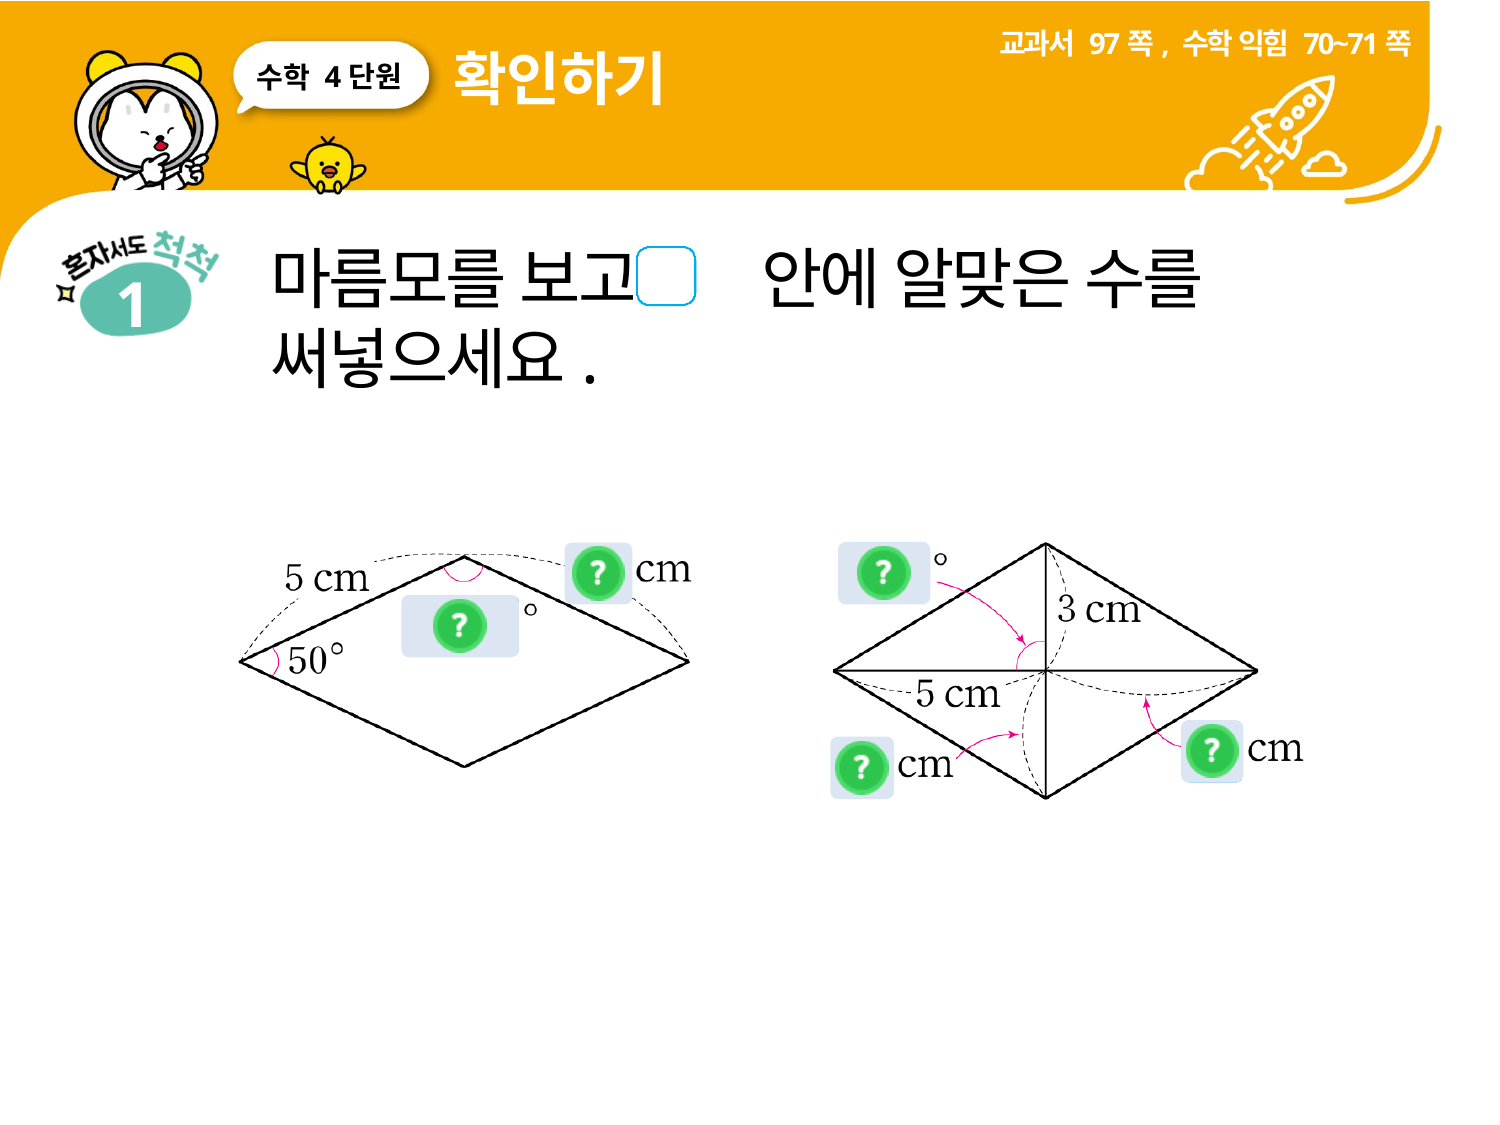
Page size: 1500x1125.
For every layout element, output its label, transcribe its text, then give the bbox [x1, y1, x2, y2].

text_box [839, 543, 929, 603]
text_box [402, 596, 518, 656]
list 4단원 [282, 55, 445, 106]
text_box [566, 544, 631, 603]
picture [0, 1, 1500, 1124]
text_box 교과서 97쪽, 수학 익힘 70~71쪽 [983, 22, 1428, 70]
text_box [52, 228, 218, 348]
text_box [218, 228, 1410, 408]
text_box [1182, 721, 1242, 782]
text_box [831, 738, 893, 798]
list 확인하기 [438, 38, 1204, 125]
